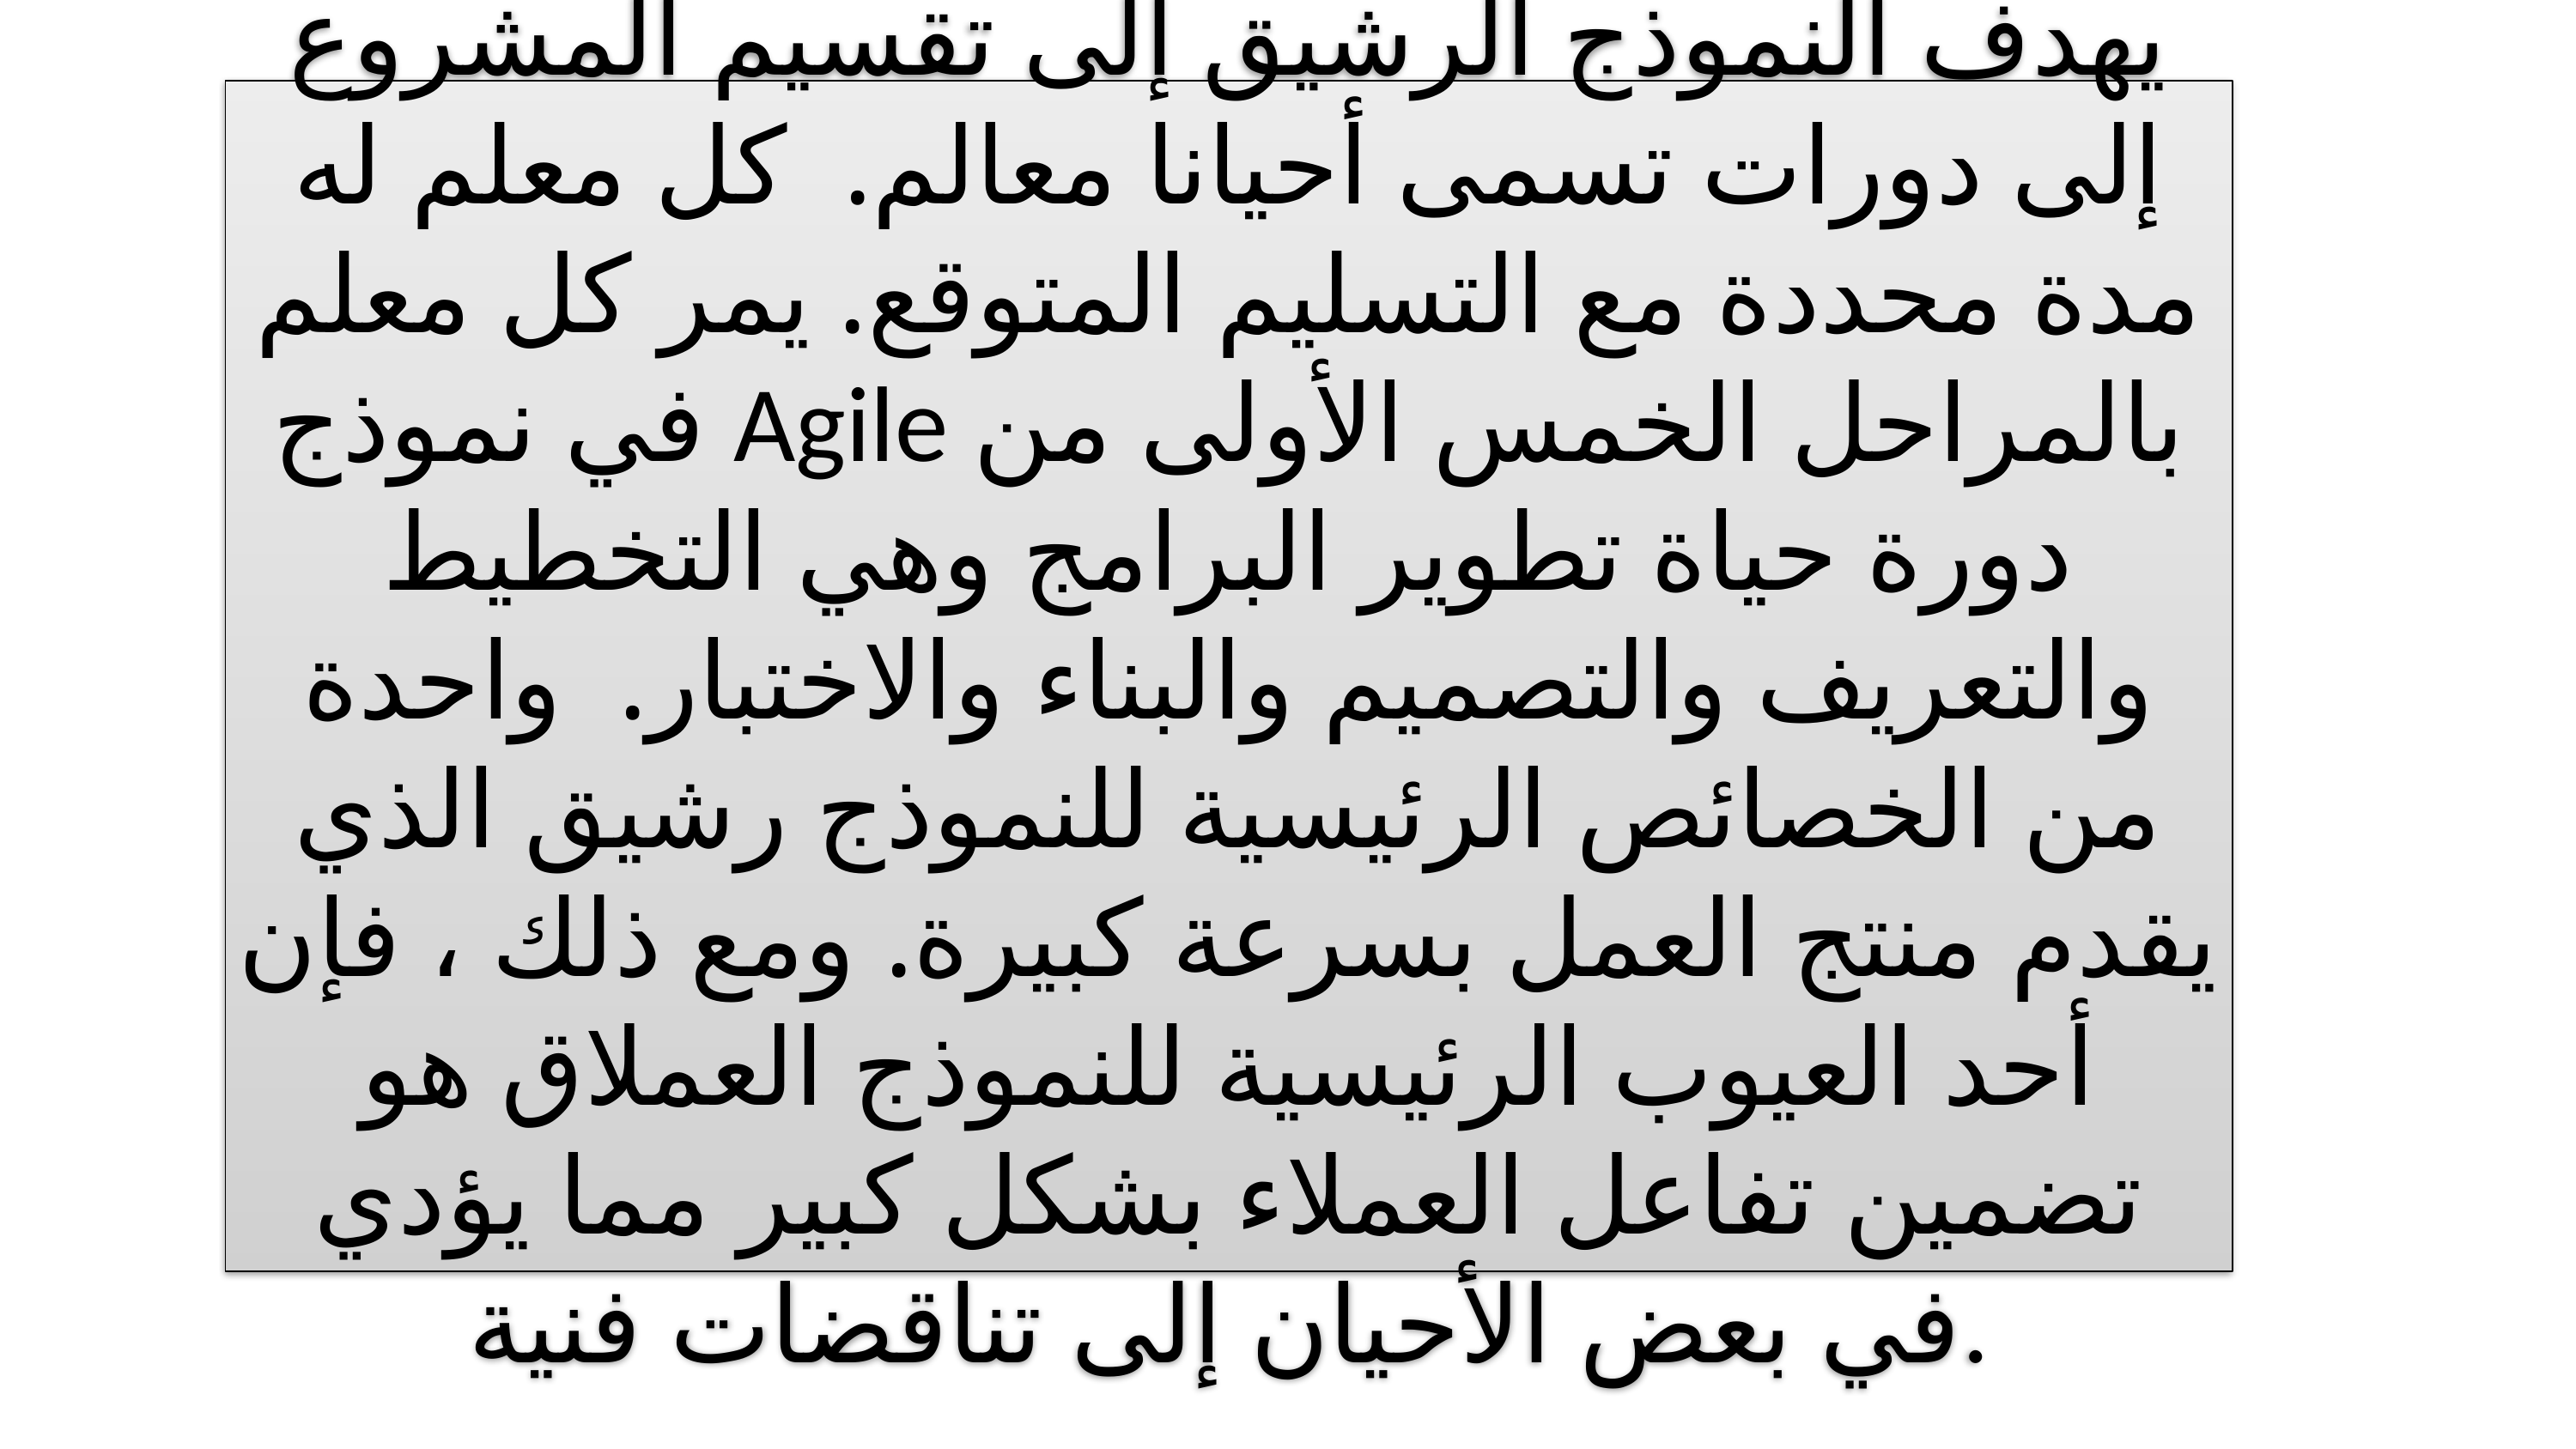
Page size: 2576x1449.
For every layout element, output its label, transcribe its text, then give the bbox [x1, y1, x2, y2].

text_box يهدف النموذج الرشيق إلى تقسيم المشروع إلى دورات تسمى أحيانا معالم. كل معلم له مدة محددة مع التسليم المتوقع. يمر كل معلم في نموذج Agile بالمراحل الخمس الأولى من دورة حياة تطوير البرامج وهي التخطيط والتعريف والتصميم والبناء والاختبار. واحدة من الخصائص الرئيسية للنموذج رشيق الذي يقدم منتج العمل بسرعة كبيرة. ومع ذلك ، فإن أحد العيوب الرئيسية للنموذج العملاق هو تضمين تفاعل العملاء بشكل كبير مما يؤدي في بعض الأحيان إلى تناقضات فنية. [225, 80, 2233, 1272]
